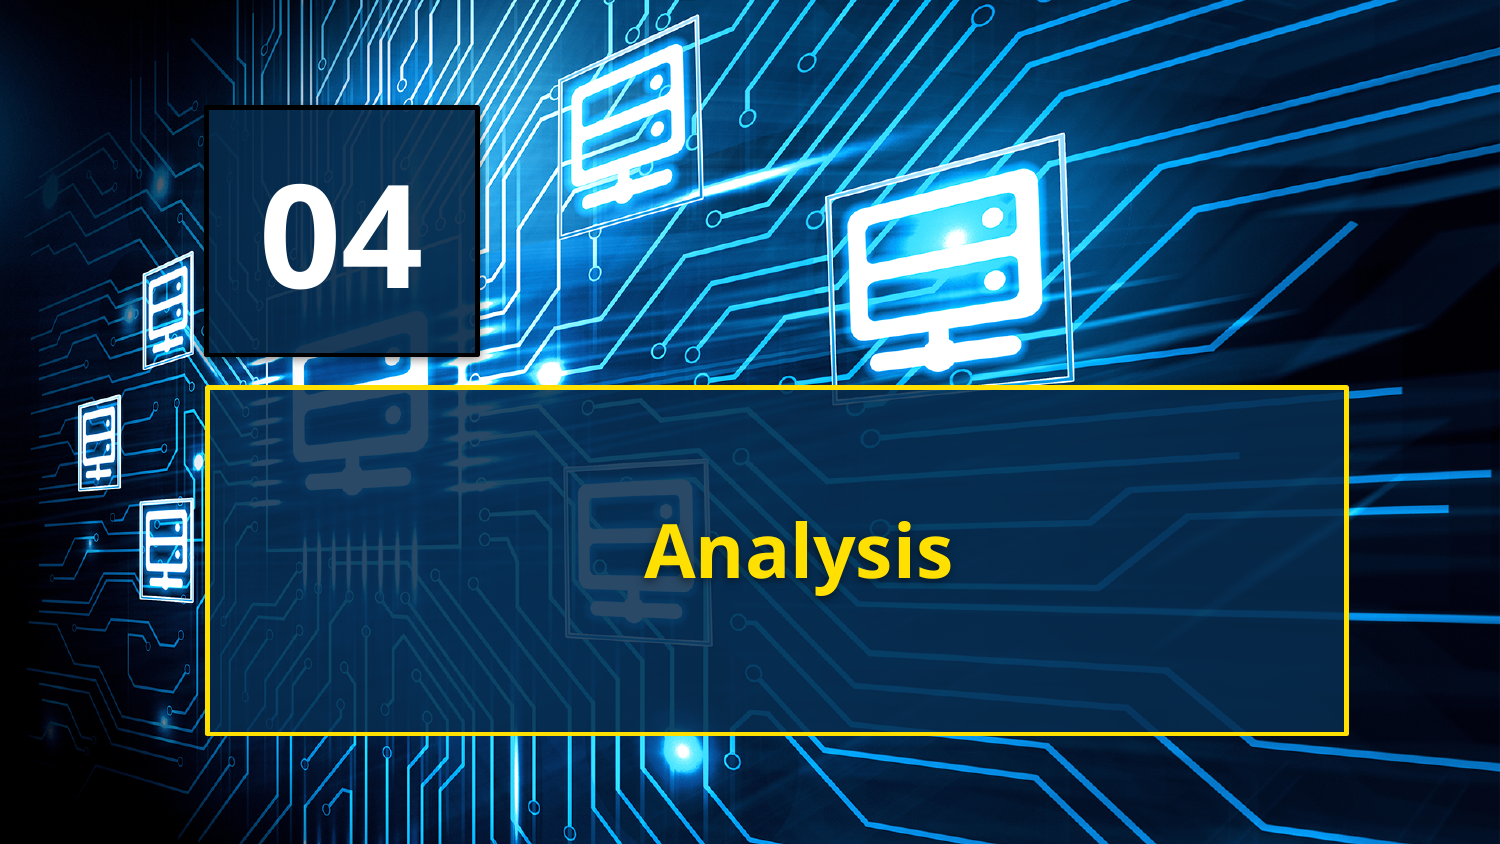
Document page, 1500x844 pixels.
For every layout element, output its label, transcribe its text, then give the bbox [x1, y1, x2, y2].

title 04 [205, 106, 479, 357]
text_box [207, 387, 1347, 735]
title Analysis [262, 446, 1336, 652]
picture [0, 0, 1500, 844]
